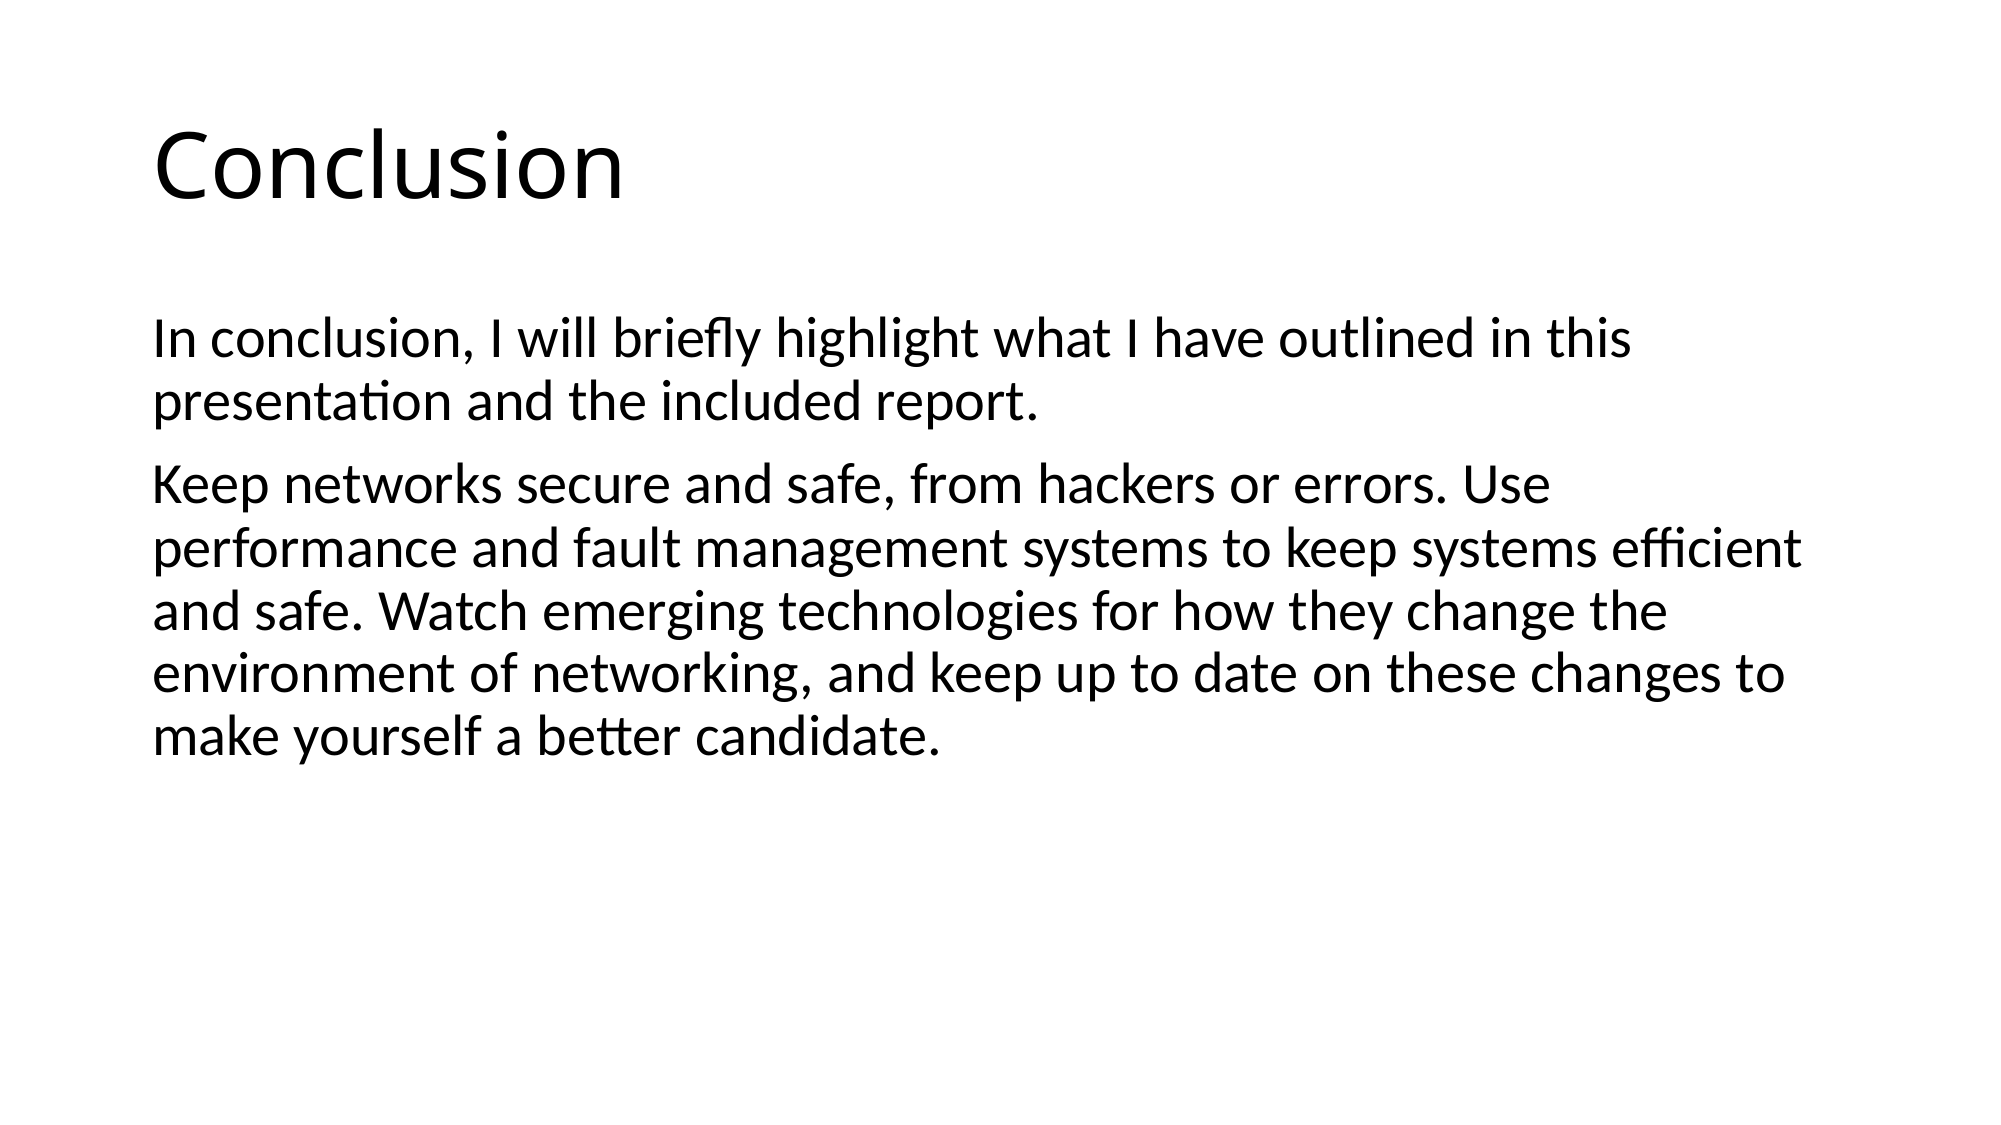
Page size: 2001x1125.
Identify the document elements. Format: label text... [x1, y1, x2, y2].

list In conclusion, I will briefly highlight what I have outlined in this presentation and the included report. Keep networks secure and safe, from hackers or errors. Use performance and fault management systems to keep systems efficient and safe. Watch emerging technologies for how they change the environment of networking, and keep up to date on these changes to make yourself a better candidate. [137, 299, 1863, 1014]
title Conclusion [137, 59, 1863, 278]
